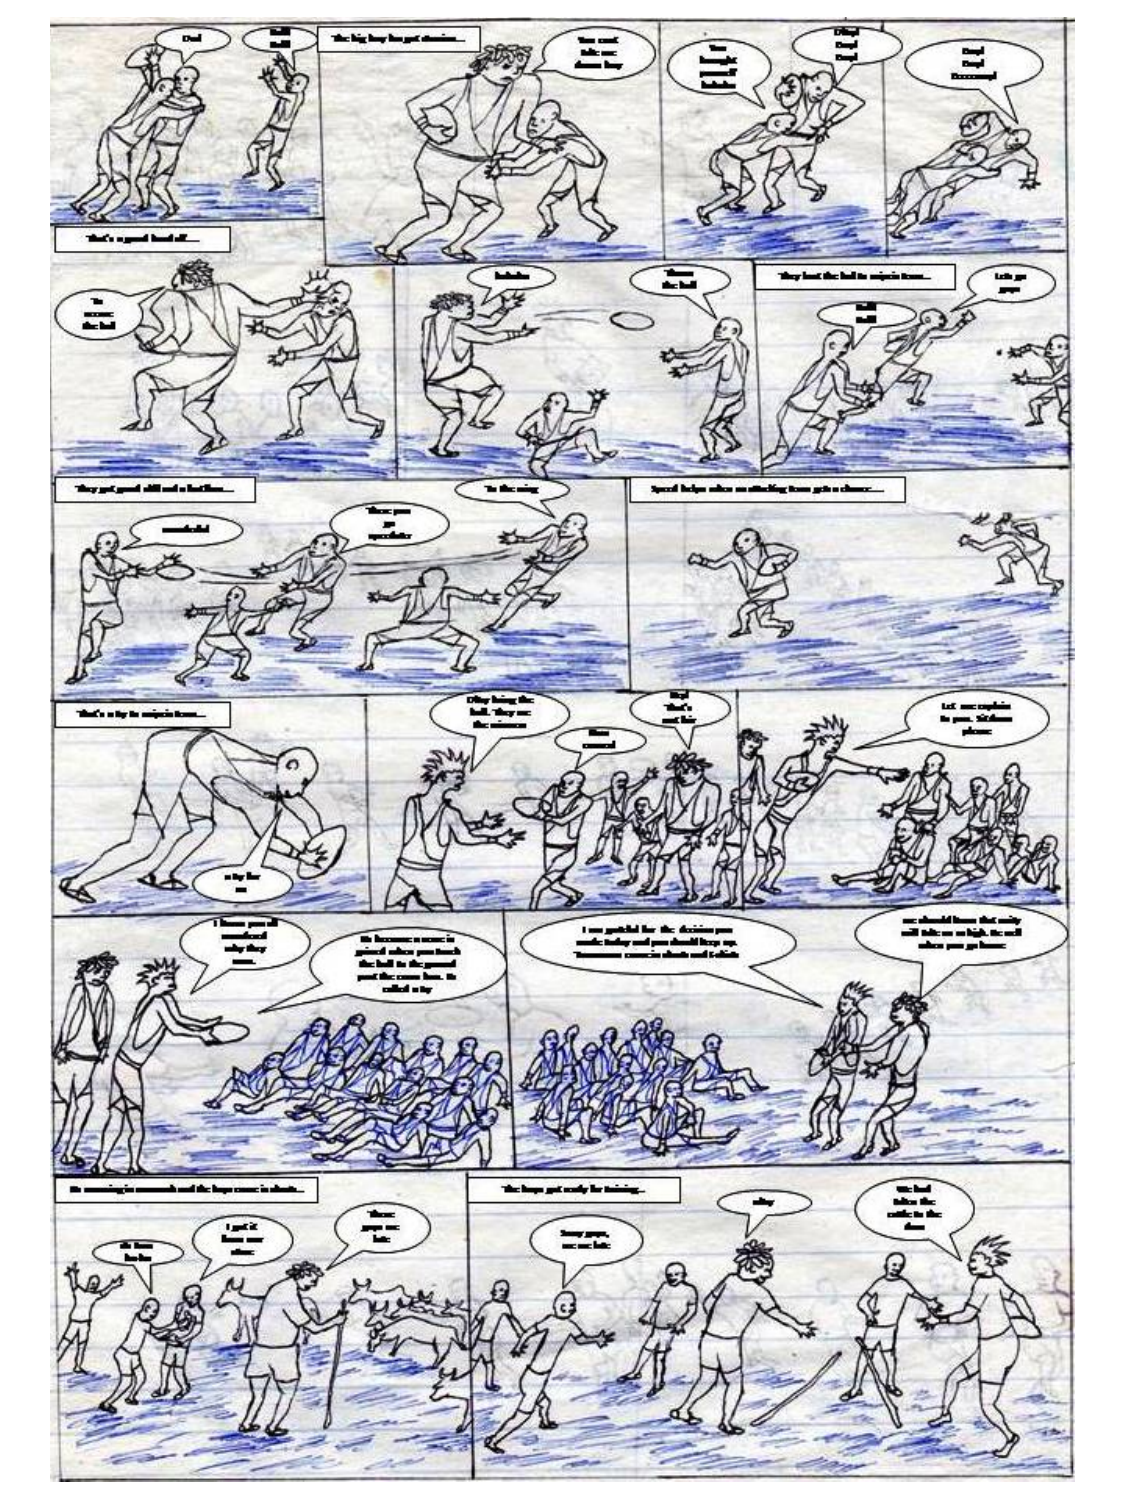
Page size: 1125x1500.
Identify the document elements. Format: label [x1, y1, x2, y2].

picture [49, 17, 1076, 1483]
